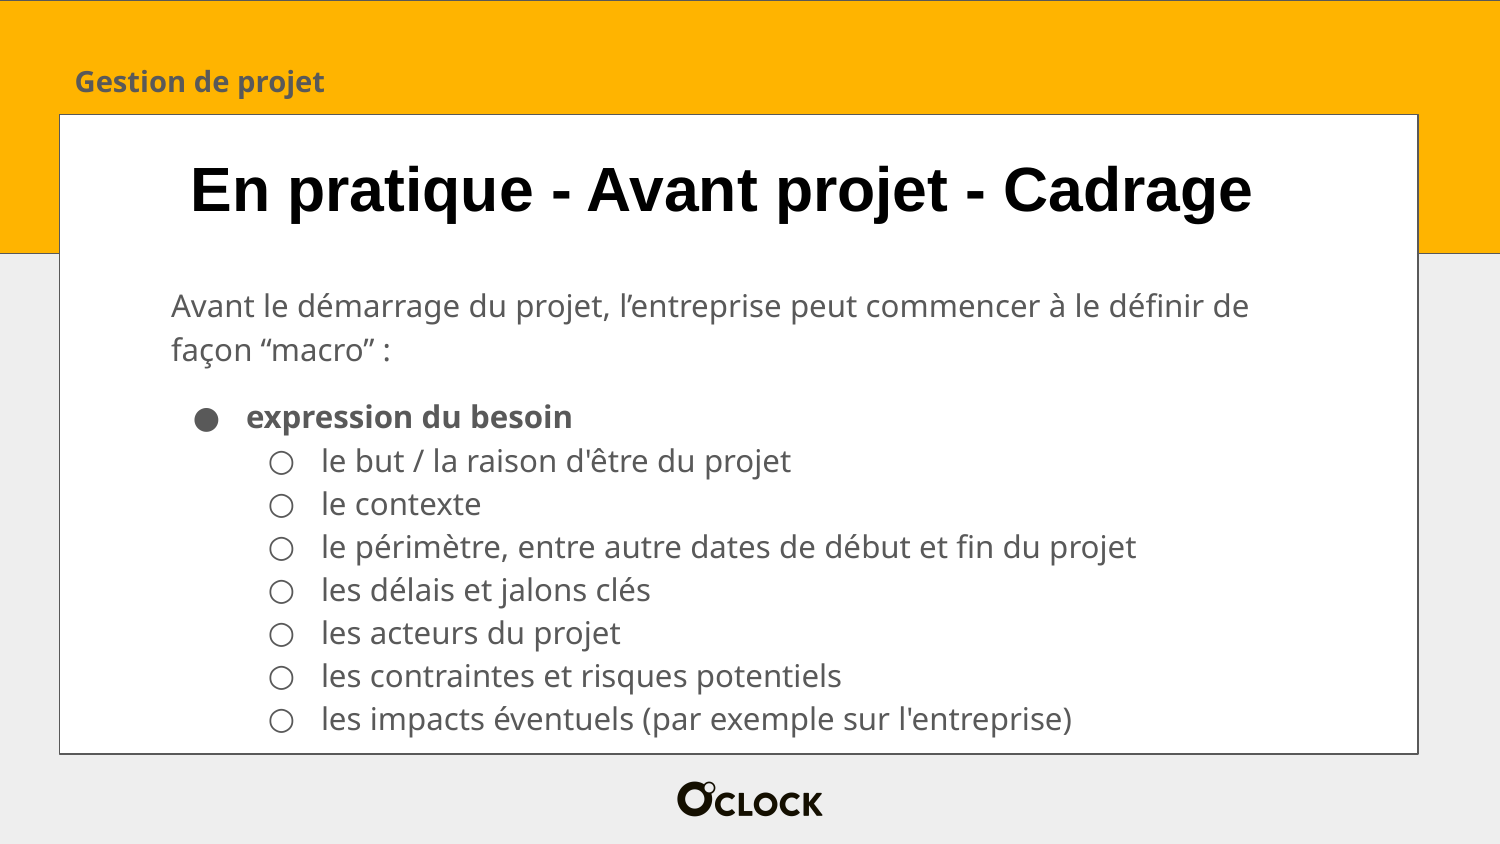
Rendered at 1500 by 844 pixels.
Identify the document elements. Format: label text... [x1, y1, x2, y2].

text_box Avant le démarrage du projet, l’entreprise peut commencer à le définir de façon “macro” : expression du besoin le but / la raison d'être du projet le contexte le périmètre, entre autre dates de début et fin du projet les délais et jalons clés les acteurs du projet les contraintes et risques potentiels les impacts éventuels (par exemple sur l'entreprise) [156, 266, 1322, 576]
text_box [0, 0, 1500, 254]
text_box Gestion de projet [59, 48, 509, 114]
picture [670, 754, 830, 844]
text_box [59, 114, 1418, 755]
text_box En pratique - Avant projet - Cadrage [123, 134, 1322, 240]
